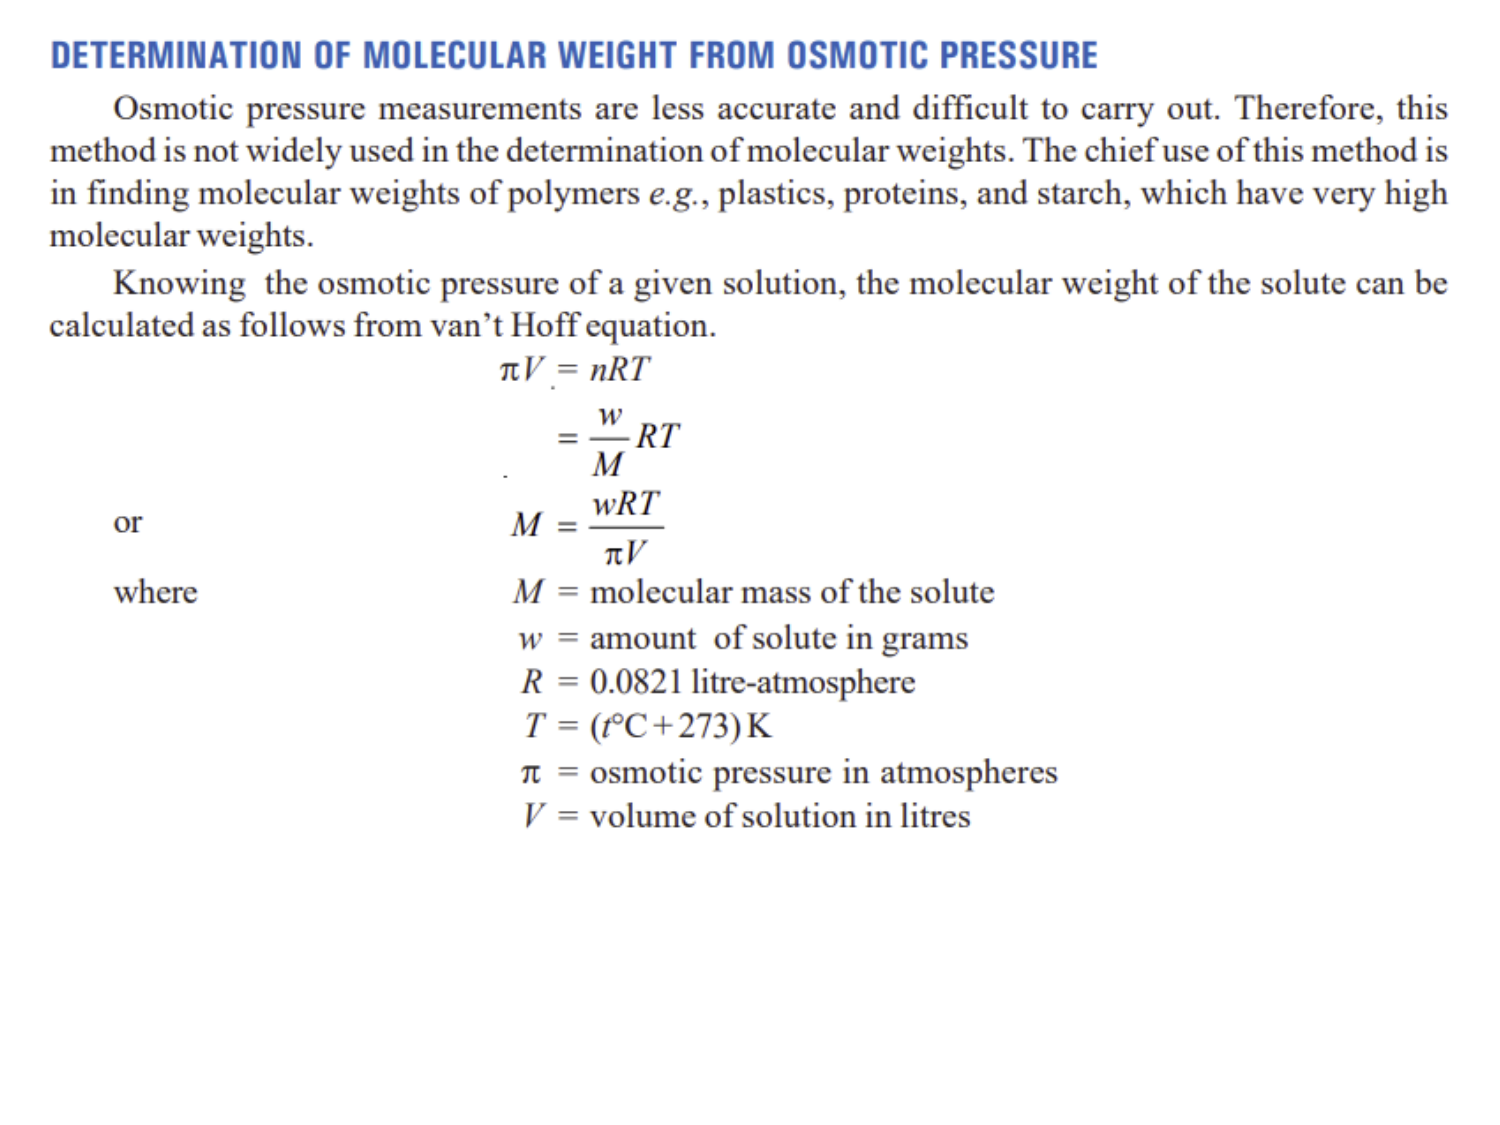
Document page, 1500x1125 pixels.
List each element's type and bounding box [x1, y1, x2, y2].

picture [29, 18, 1498, 870]
